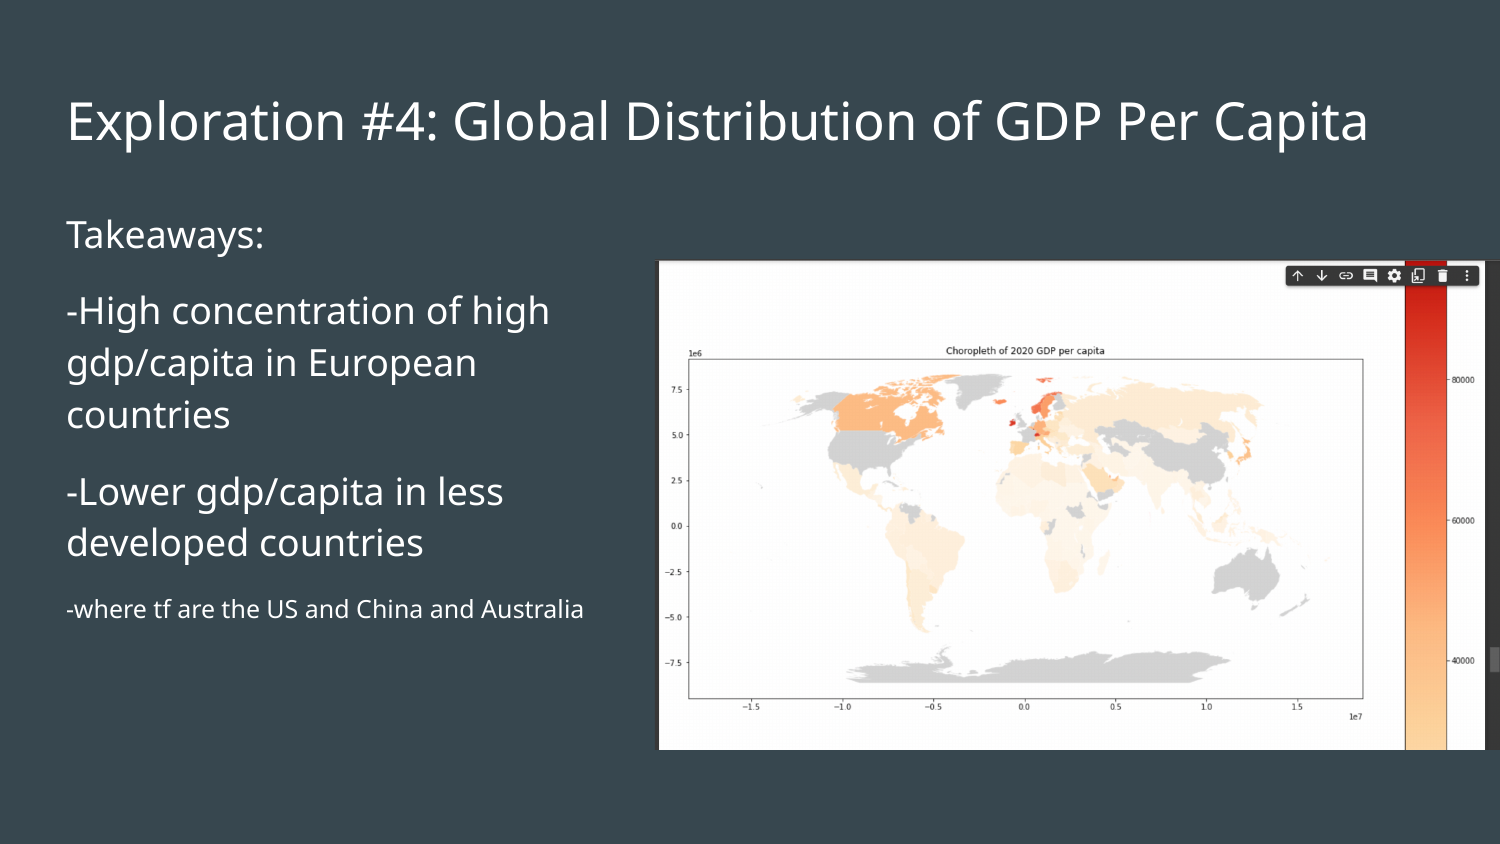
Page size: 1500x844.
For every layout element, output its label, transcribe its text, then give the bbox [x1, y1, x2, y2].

title Exploration #4: Global Distribution of GDP Per Capita [51, 72, 1449, 167]
picture [654, 258, 1500, 750]
list Takeaways: -High concentration of high gdp/capita in European countries -Lower gdp/capita in less developed countries -where tf are the US and China and Australia [51, 189, 638, 750]
